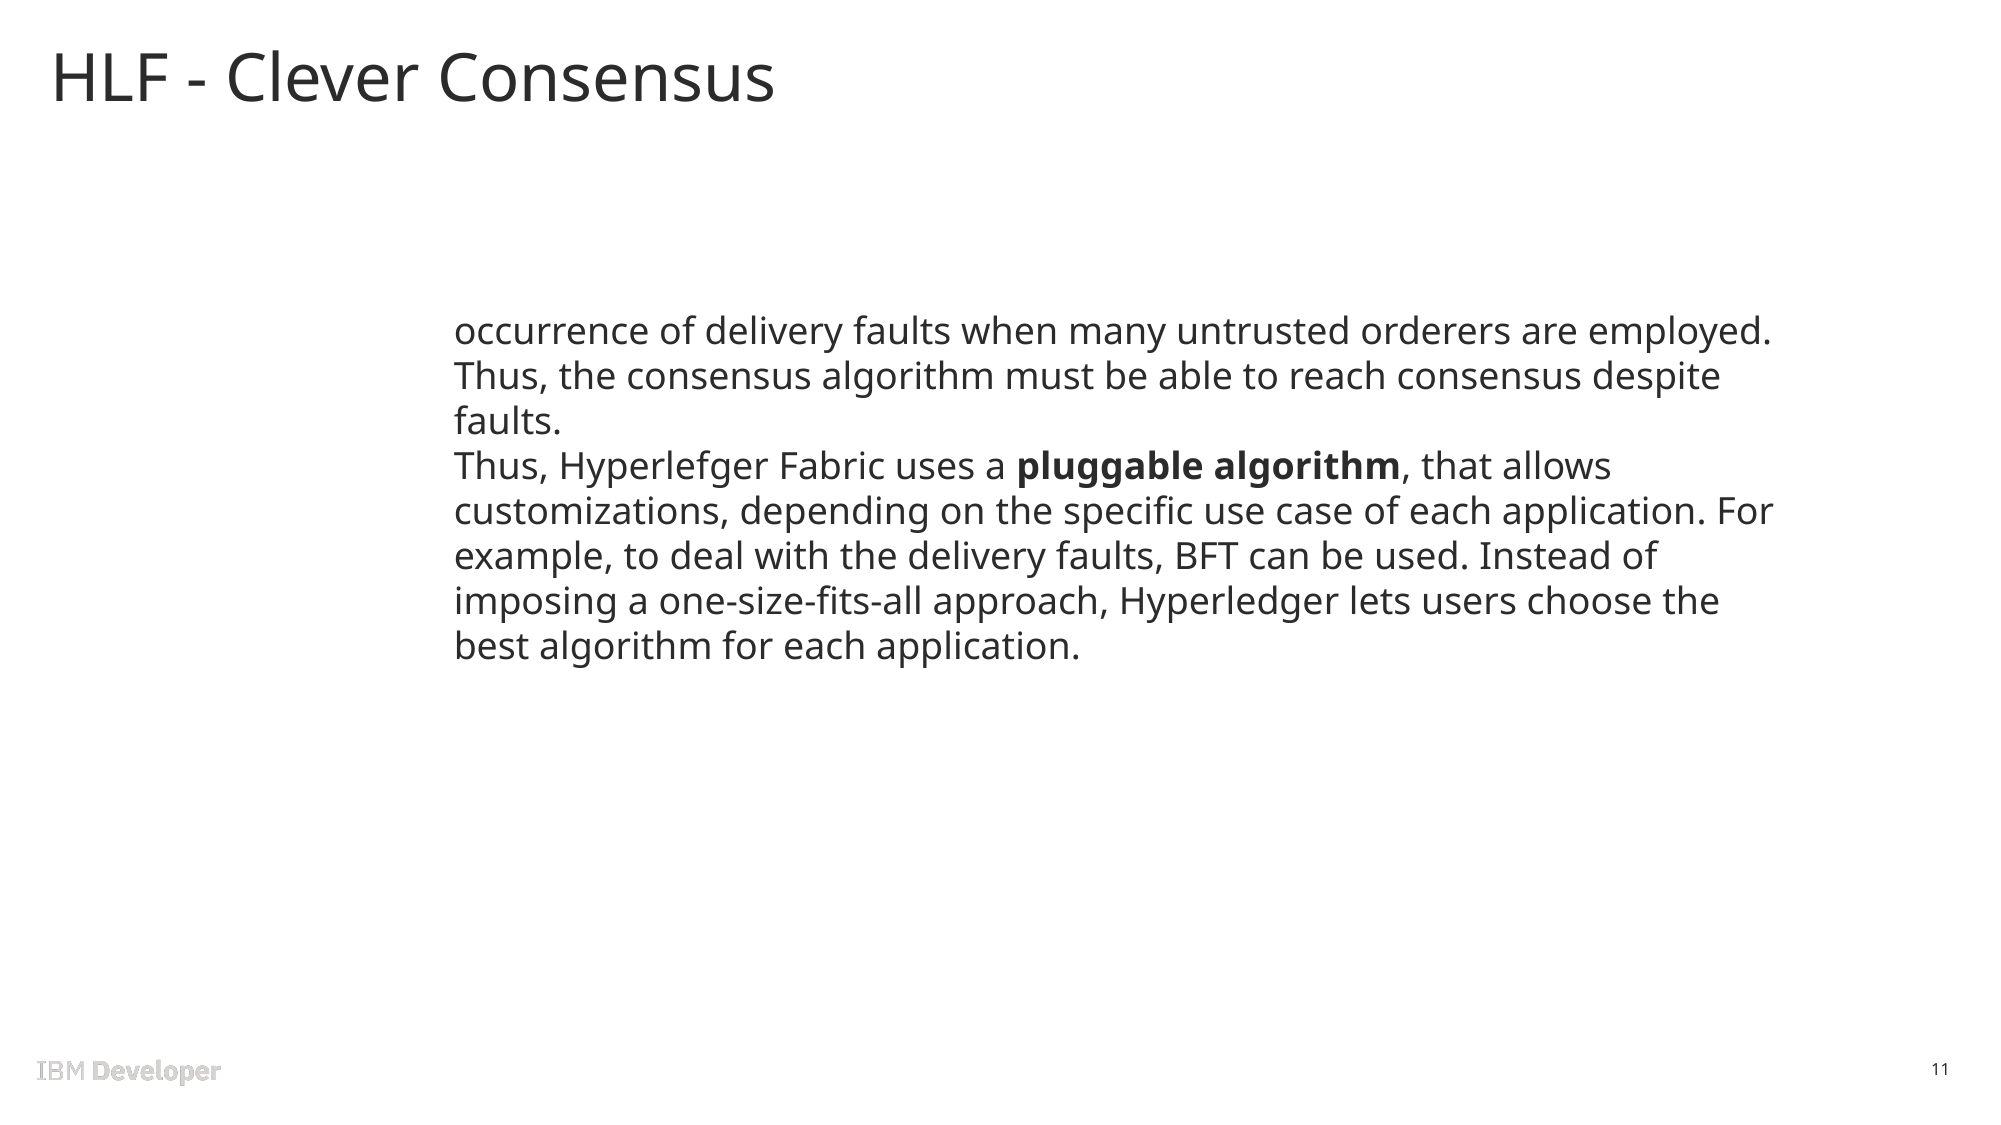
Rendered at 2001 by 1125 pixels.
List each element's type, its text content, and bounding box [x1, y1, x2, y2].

slide_number 11 [1500, 1055, 1950, 1086]
text_box occurrence of delivery faults when many untrusted orderers are employed. Thus, the consensus algorithm must be able to reach consensus despite faults. Thus, Hyperlefger Fabric uses a pluggable algorithm, that allows customizations, depending on the specific use case of each application. For example, to deal with the delivery faults, BFT can be used. Instead of imposing a one-size-fits-all approach, Hyperledger lets users choose the best algorithm for each application. [438, 299, 1811, 675]
title HLF - Clever Consensus [50, 43, 950, 1007]
